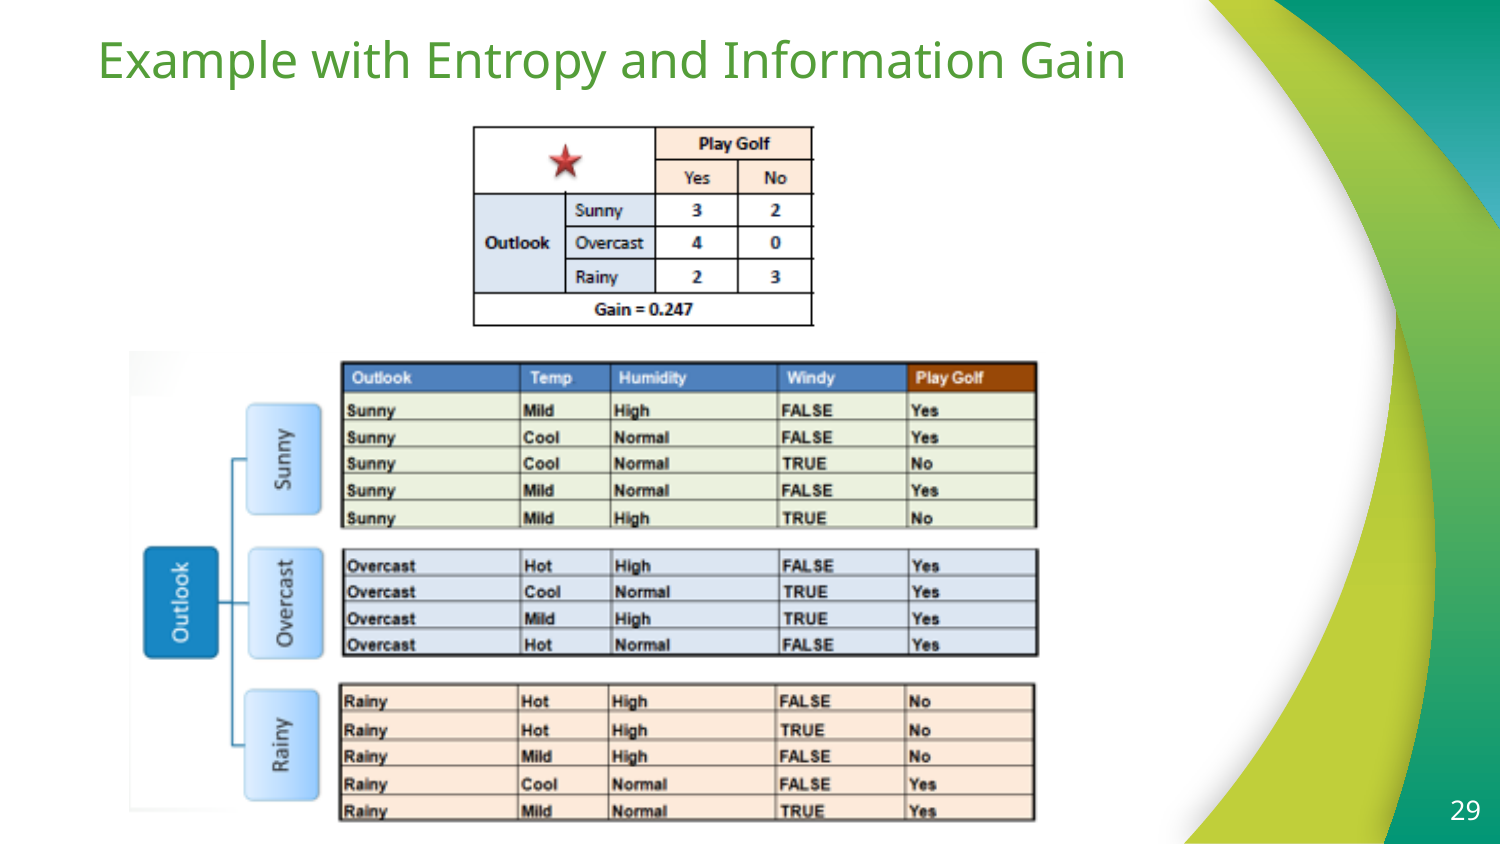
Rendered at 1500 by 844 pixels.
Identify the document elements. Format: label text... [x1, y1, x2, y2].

title Example with Entropy and Information Gain [41, 24, 1184, 89]
picture [128, 105, 1046, 833]
slide_number 29 [1391, 779, 1482, 844]
